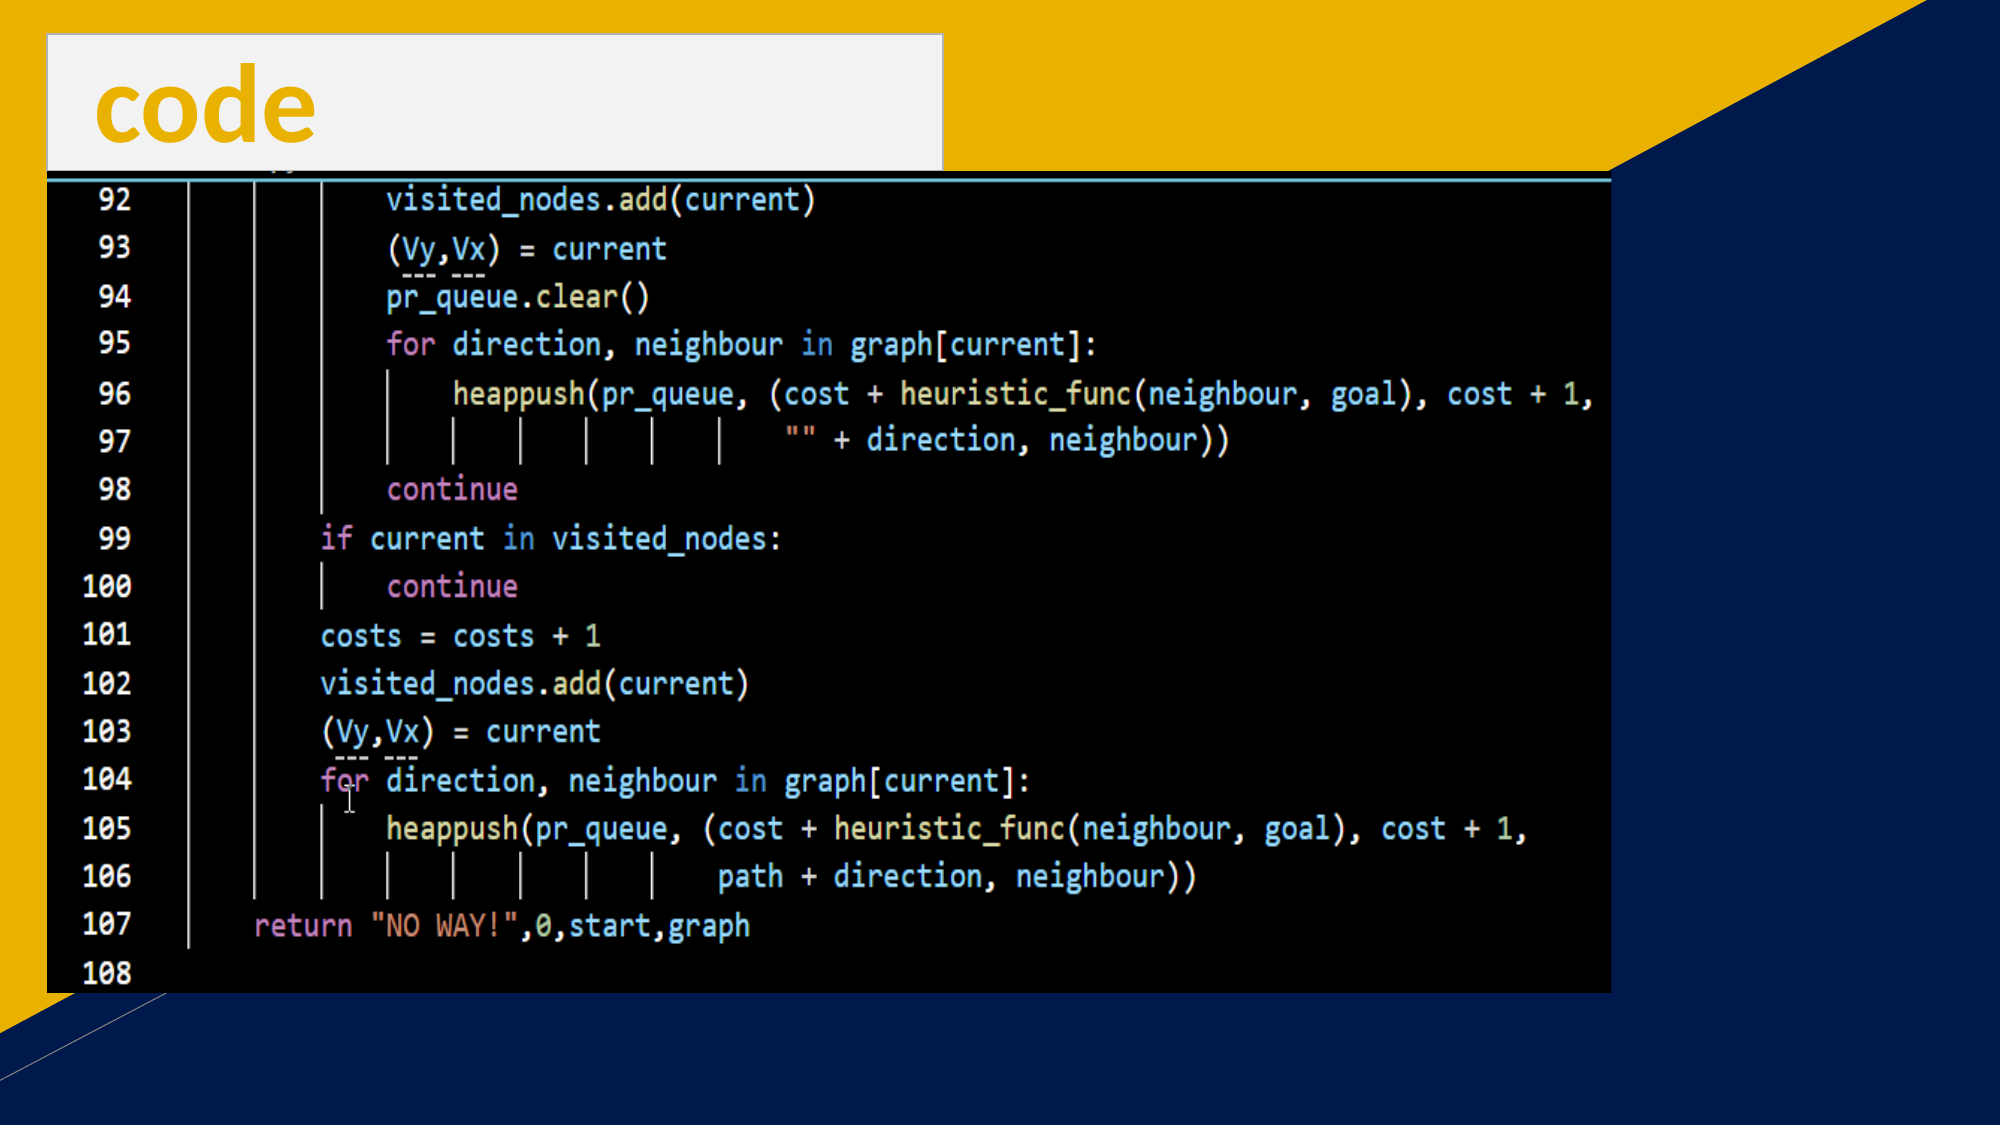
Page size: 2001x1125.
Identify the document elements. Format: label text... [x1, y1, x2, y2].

picture [47, 171, 1612, 993]
text_box code [46, 33, 944, 172]
